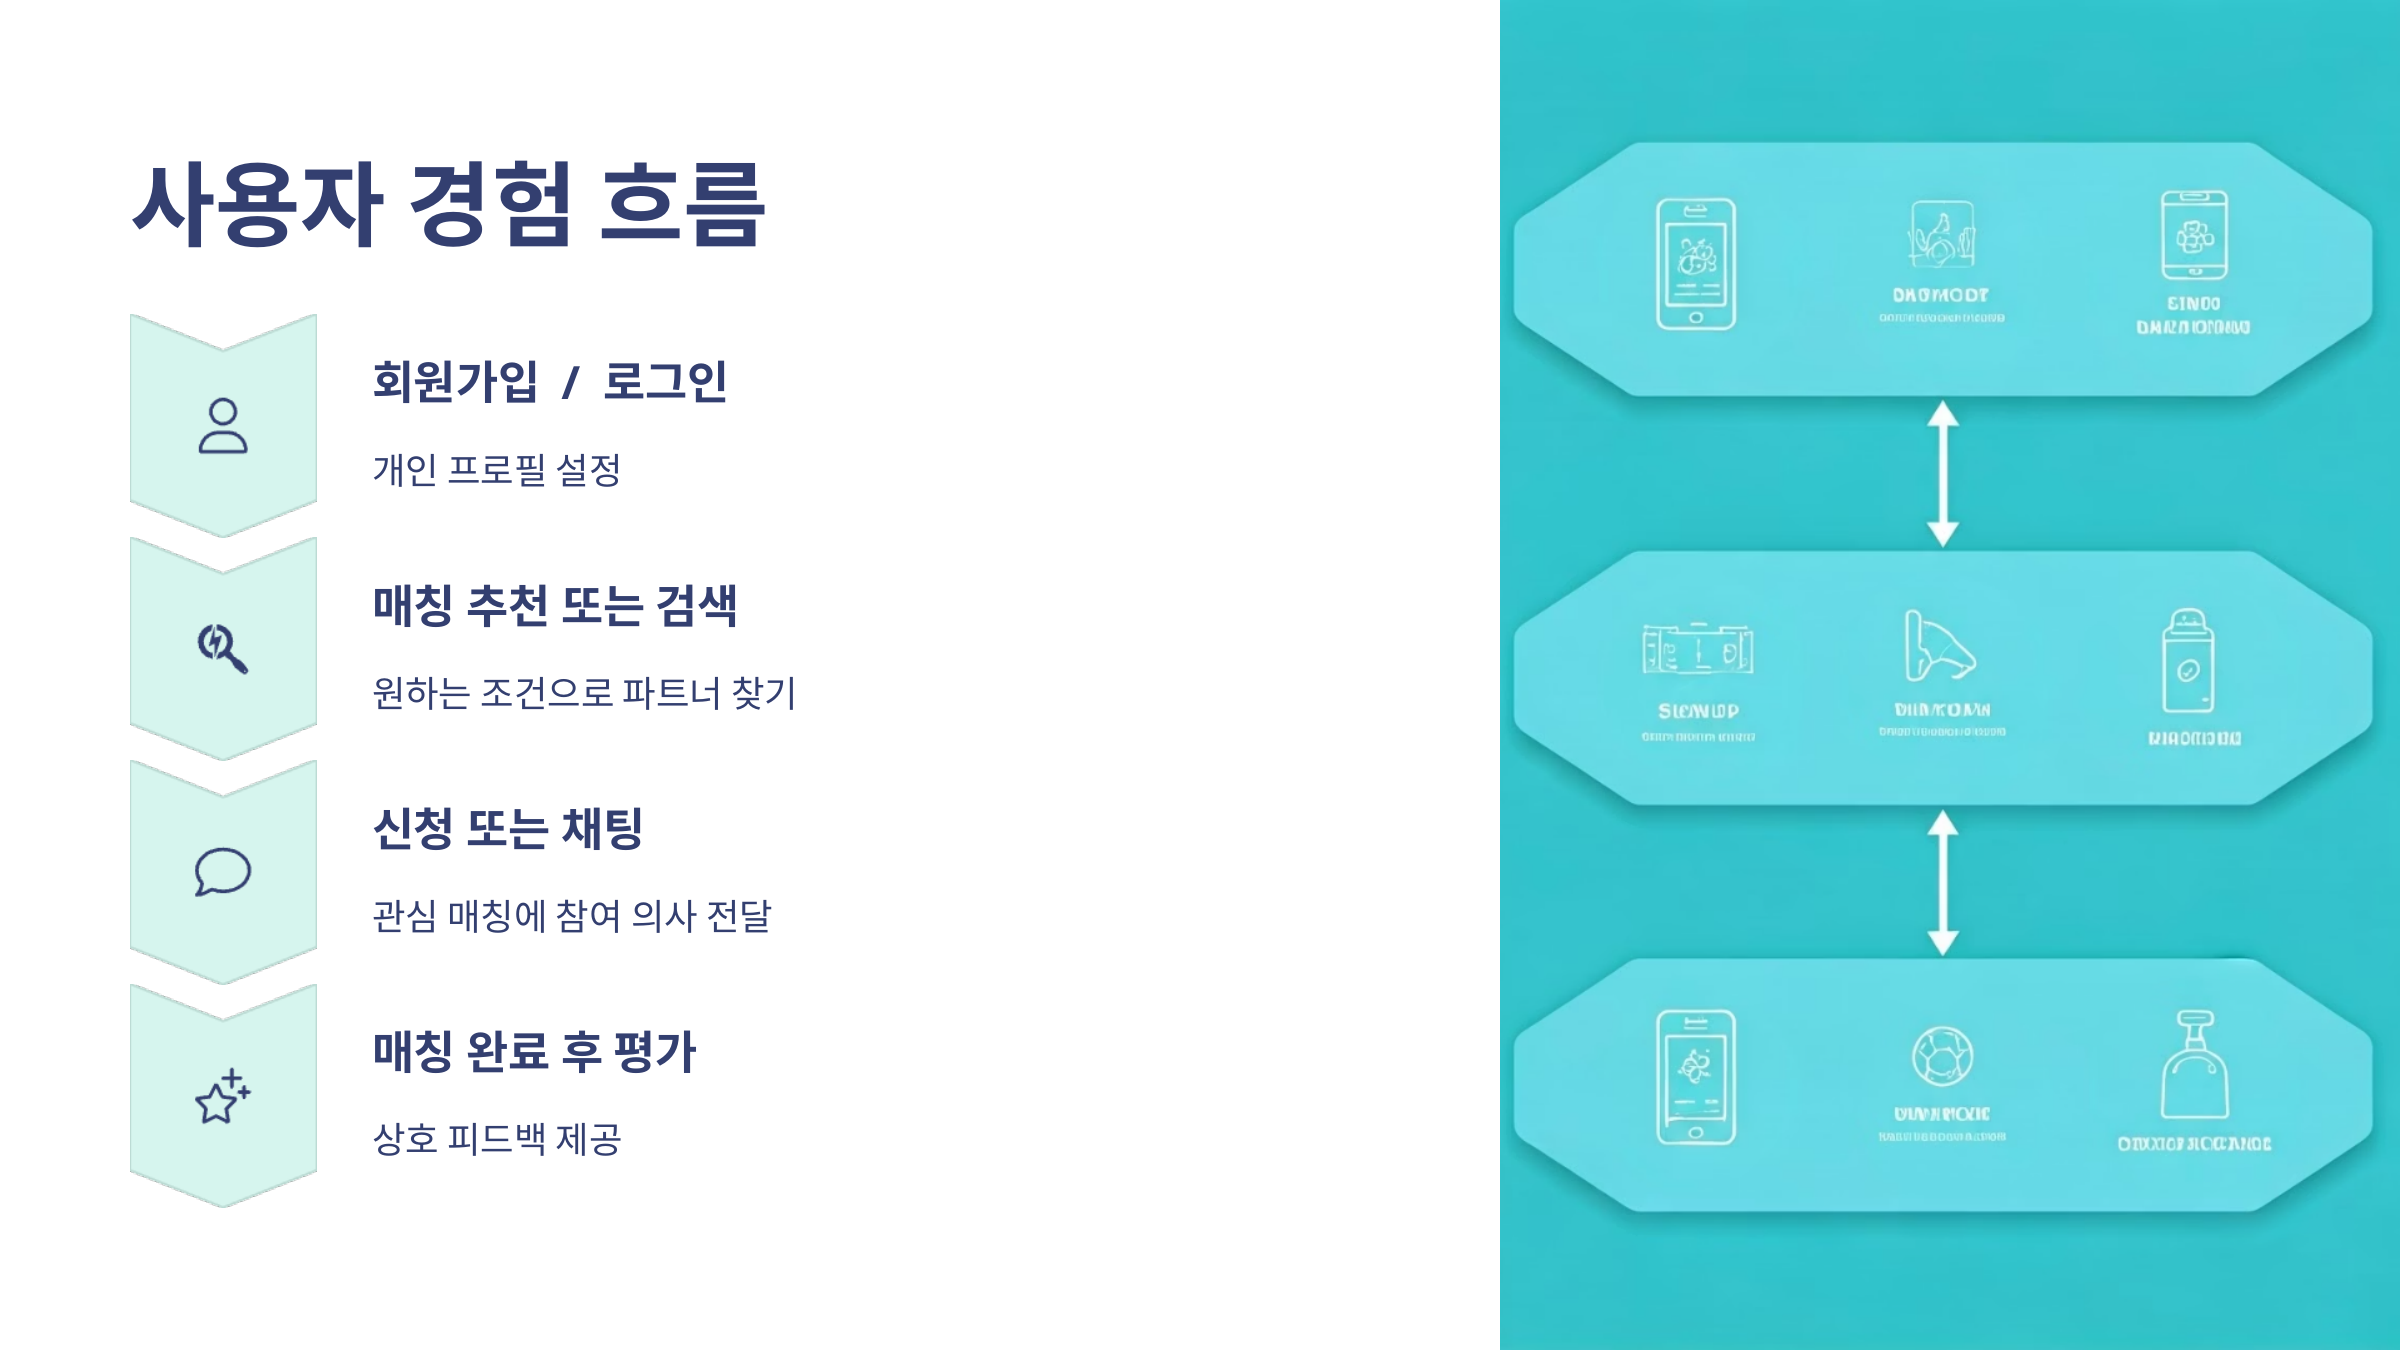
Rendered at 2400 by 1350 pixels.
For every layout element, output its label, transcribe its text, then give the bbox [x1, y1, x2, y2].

text_box 매칭 추천 또는 검색 [371, 574, 838, 634]
picture [1499, 0, 2400, 1350]
text_box 신청 또는 채팅 [371, 798, 838, 857]
text_box 관심 매칭에 참여 의사 전달 [372, 878, 1370, 939]
picture [130, 314, 317, 1208]
text_box 원하는 조건으로 파트너 찾기 [372, 655, 1370, 715]
text_box 상호 피드백 제공 [372, 1101, 1370, 1162]
text_box 개인 프로필 설정 [372, 432, 1370, 492]
text_box 사용자 경험 흐름 [130, 142, 1061, 259]
text_box 회원가입 / 로그인 [371, 351, 838, 410]
text_box 매칭 완료 후 평가 [371, 1021, 838, 1080]
